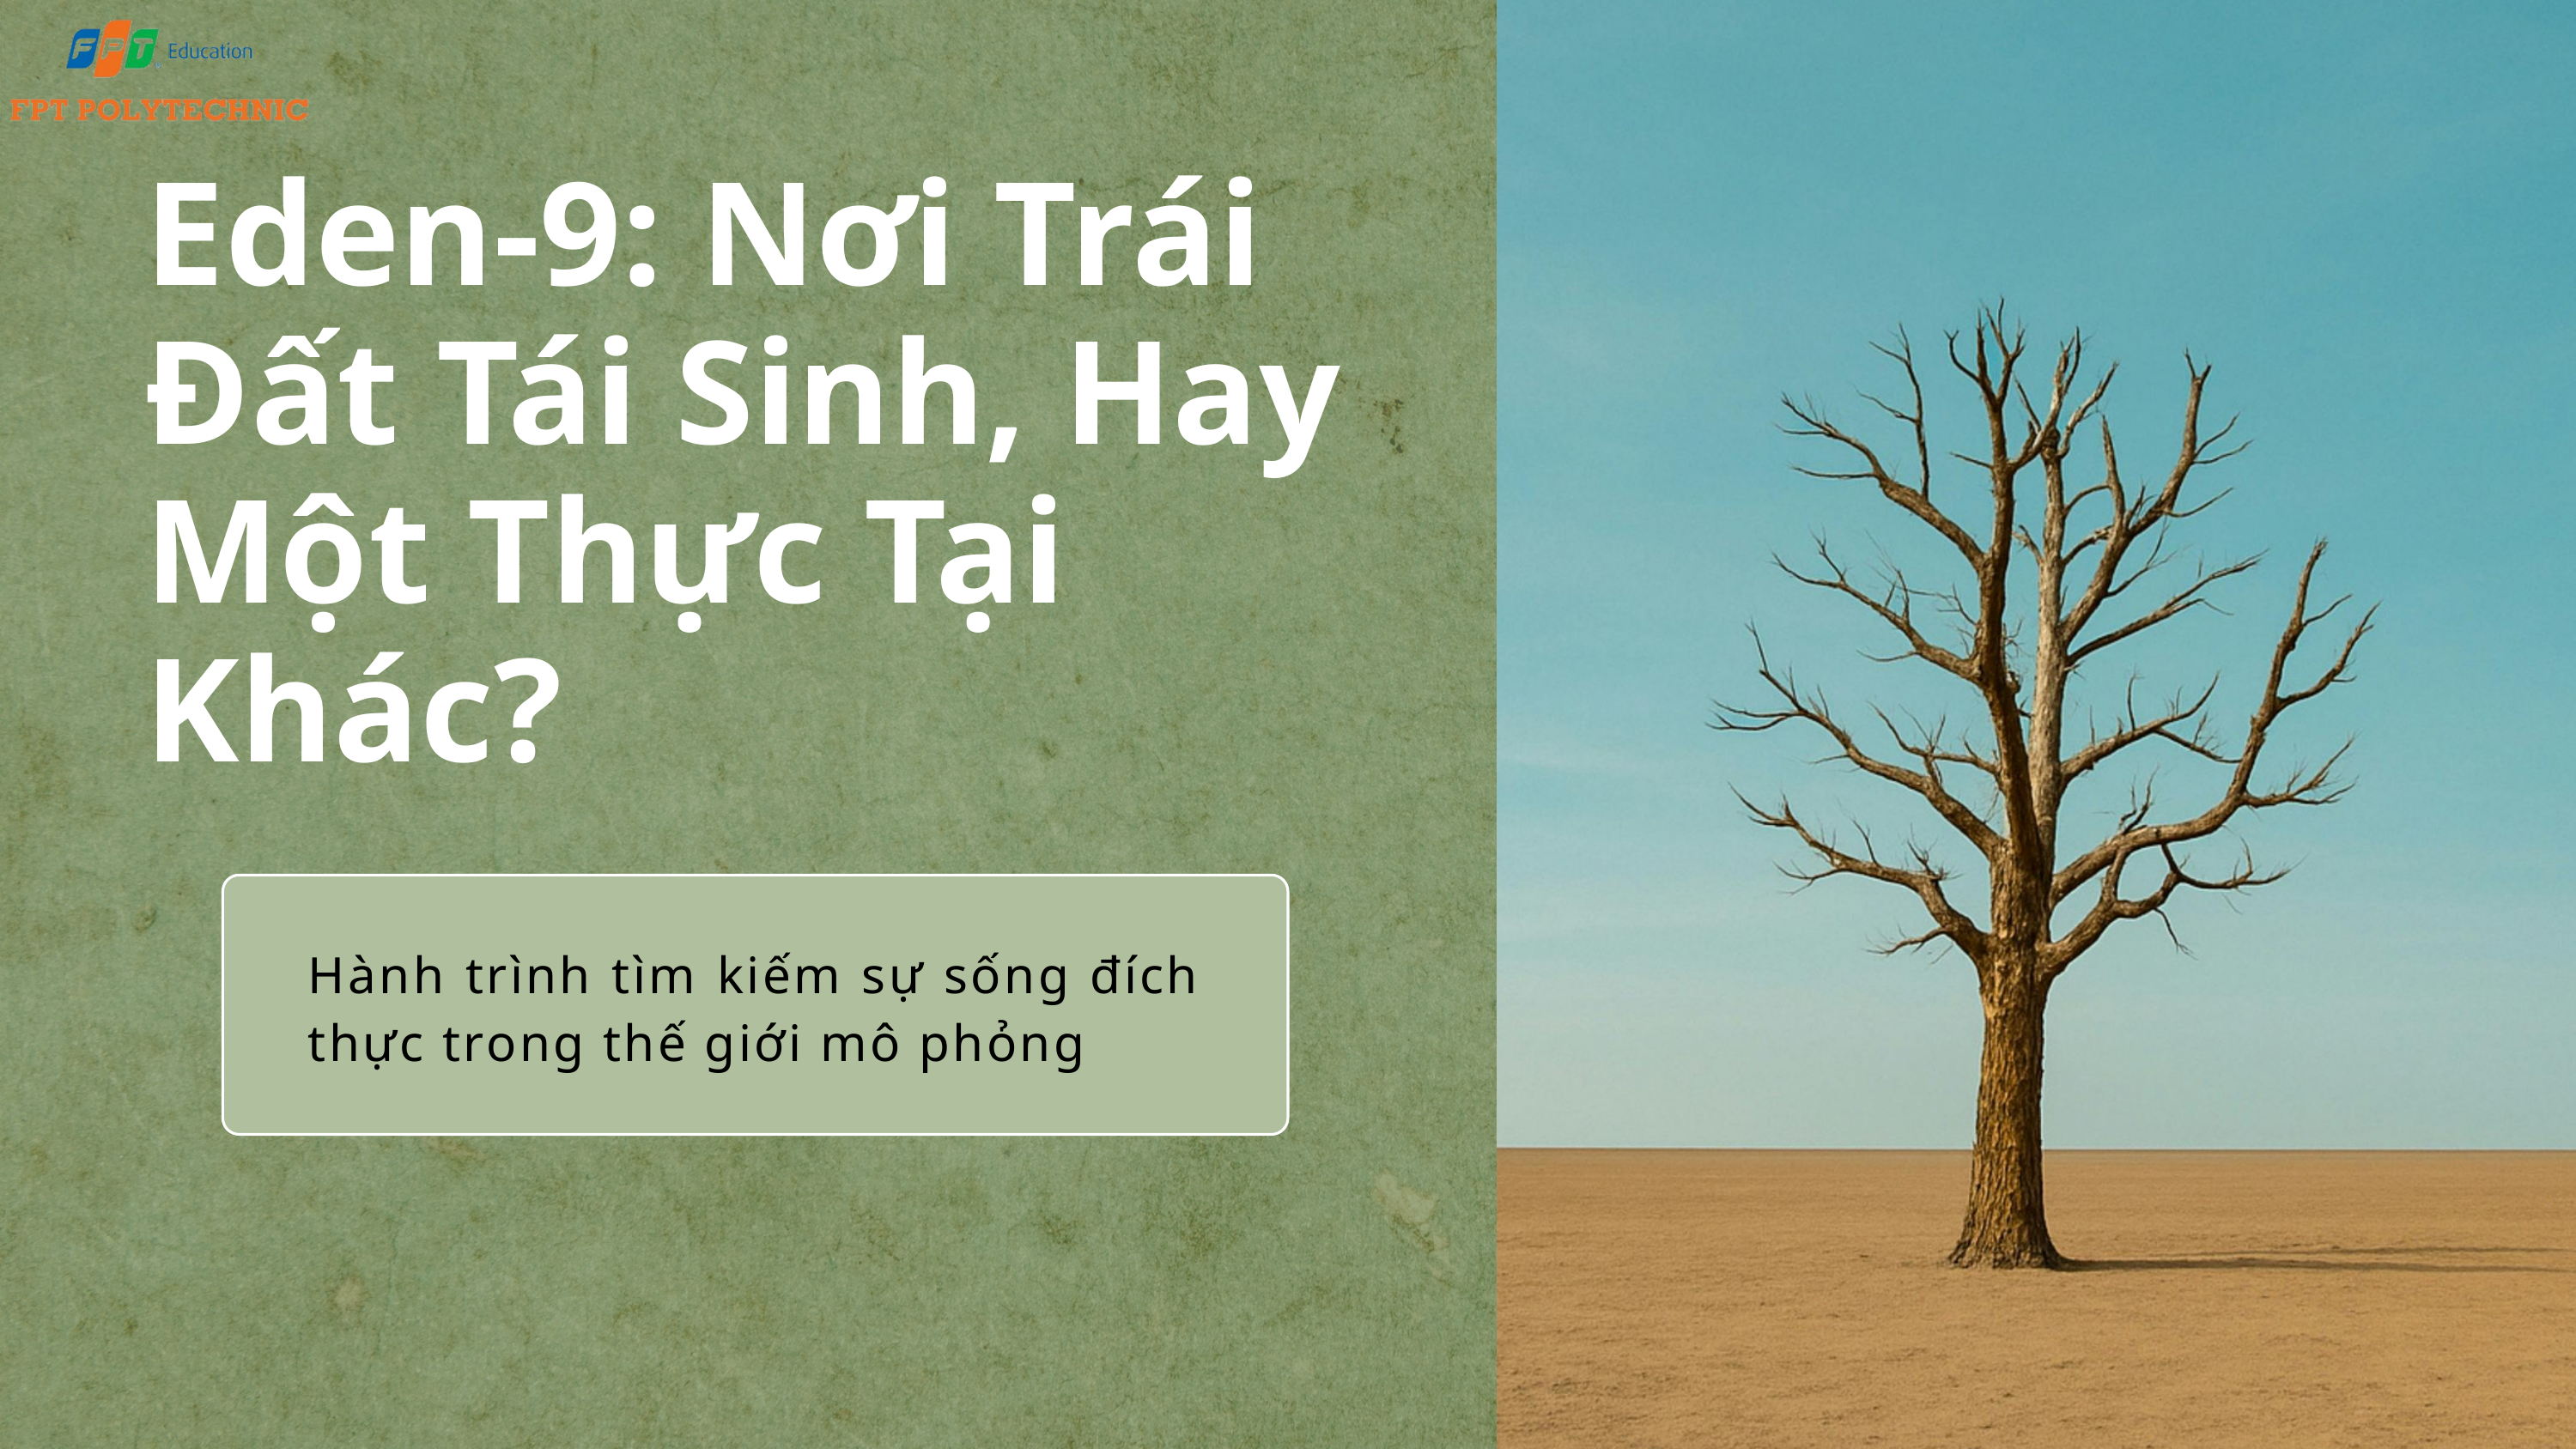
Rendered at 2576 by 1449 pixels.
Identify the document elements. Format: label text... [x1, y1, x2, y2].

text_box [3, 0, 313, 157]
text_box Eden-9: Nơi Trái Đất Tái Sinh, Hay Một Thực Tại Khác? [144, 155, 1352, 791]
text_box [0, 0, 1497, 1449]
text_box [222, 875, 1289, 1135]
text_box [1497, 0, 2576, 1449]
